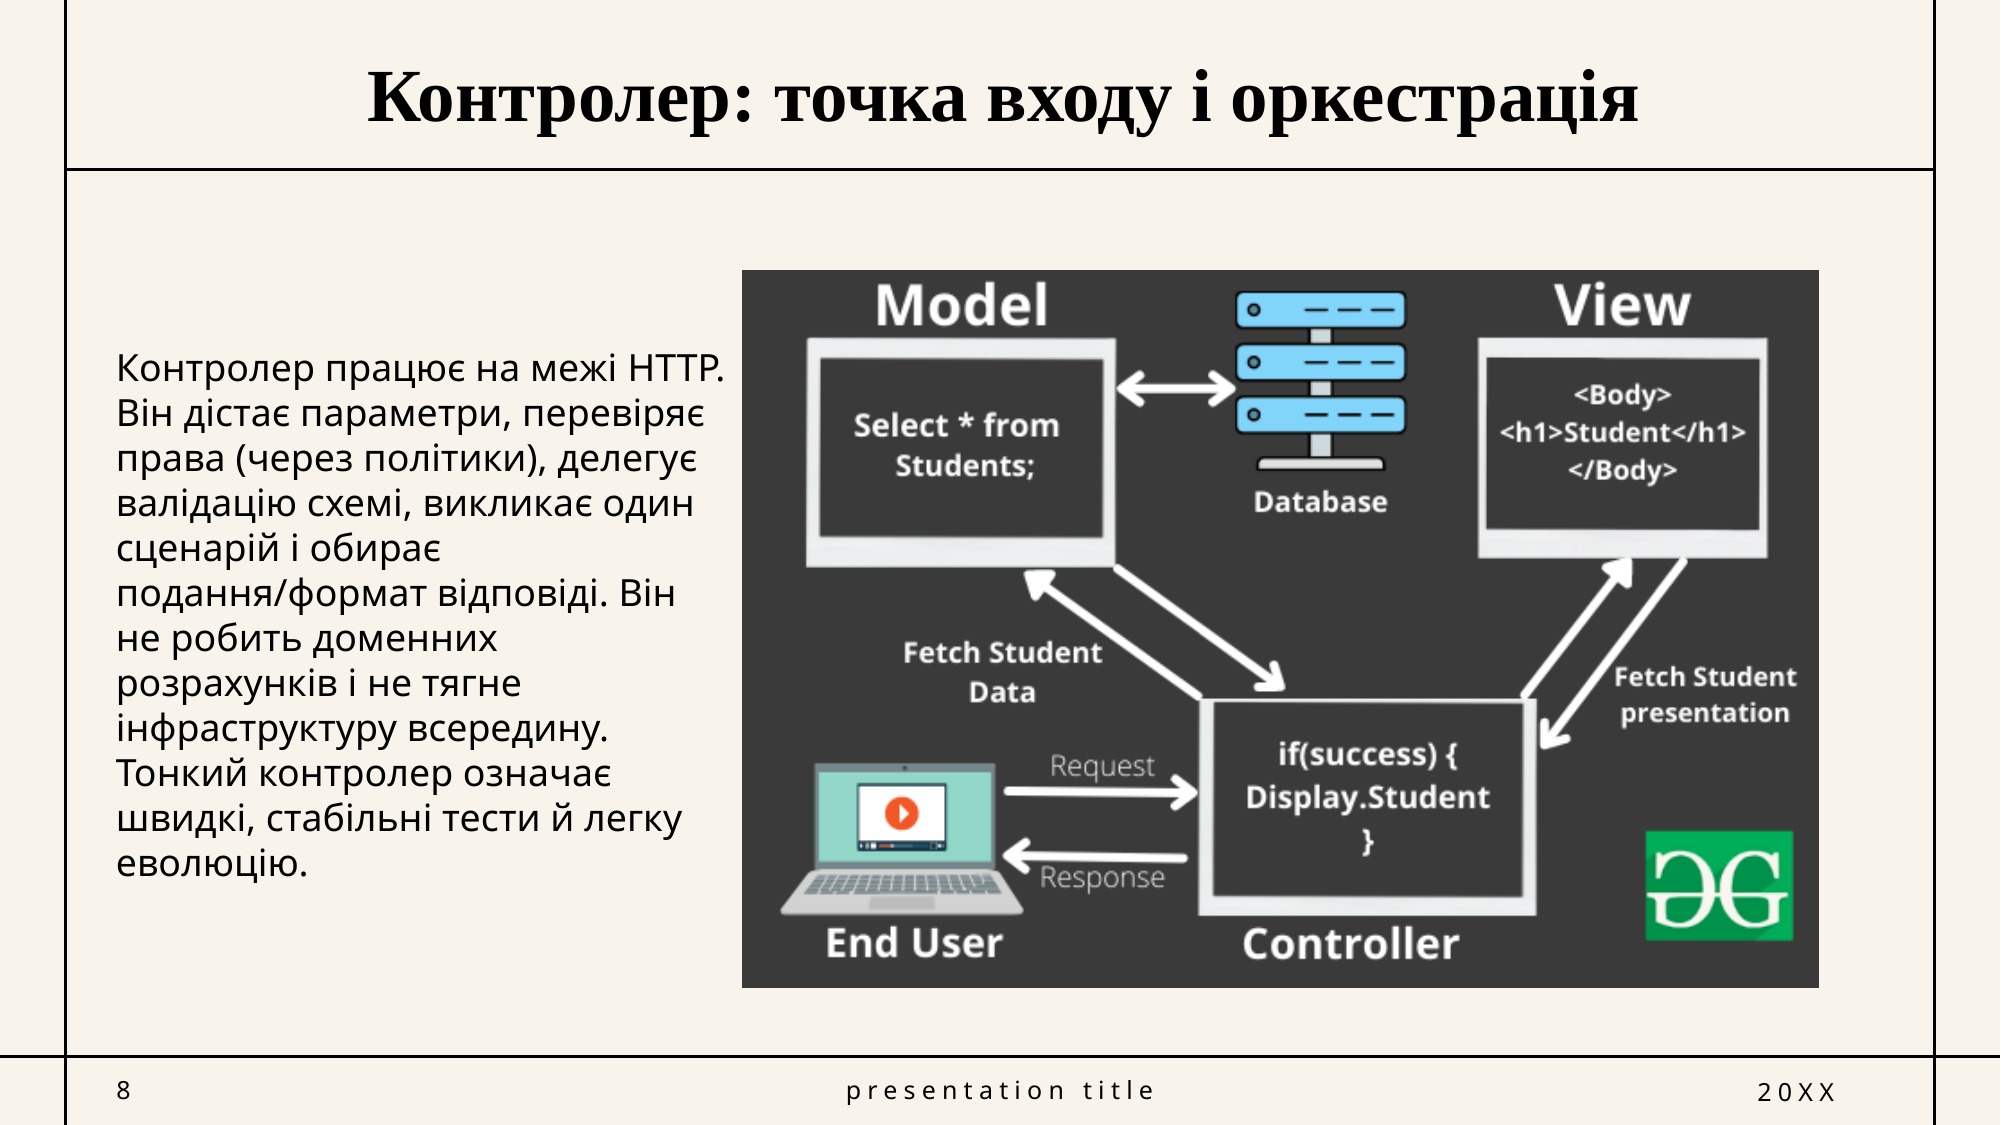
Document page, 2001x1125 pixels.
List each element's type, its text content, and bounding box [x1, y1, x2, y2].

picture [742, 270, 1819, 988]
text_box Контролер працює на межі HTTP. Він дістає параметри, перевіряє права (через політики), делегує валідацію схемі, викликає один сценарій і обирає подання/формат відповіді. Він не робить доменних розрахунків і не тягне інфраструктуру всередину. Тонкий контролер означає швидкі, стабільні тести й легку еволюцію. [101, 336, 742, 892]
footer presentation title [788, 1069, 1211, 1115]
slide_number 20XX [1742, 1069, 1899, 1115]
slide_number 8 [101, 1069, 258, 1115]
title Контролер: точка входу і оркестрація [334, 8, 1674, 168]
